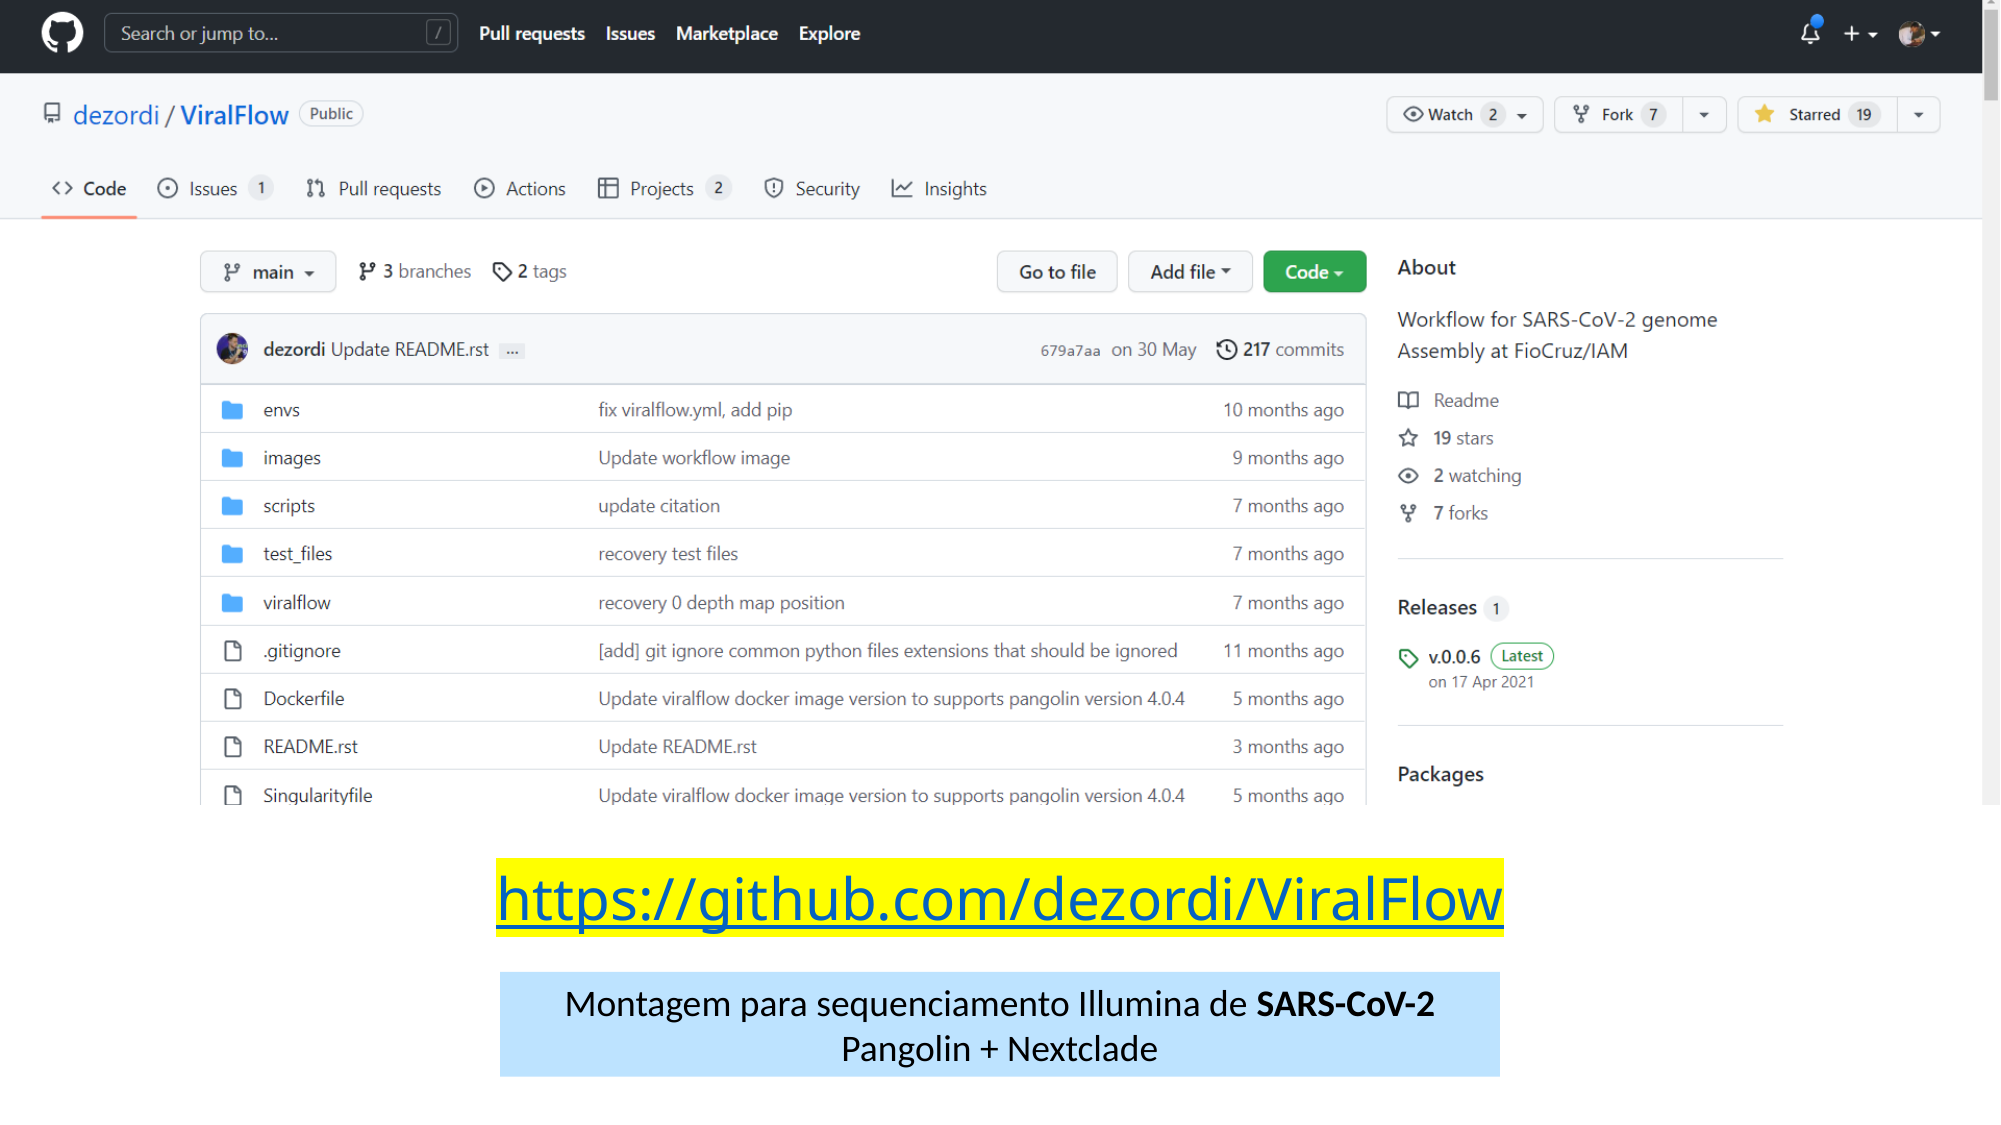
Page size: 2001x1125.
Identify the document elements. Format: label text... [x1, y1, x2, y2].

text_box Montagem para sequenciamento Illumina de SARS-CoV-2 Pangolin + Nextclade [500, 971, 1500, 1077]
picture [0, 0, 2000, 805]
title https://github.com/dezordi/ViralFlow [307, 846, 1693, 951]
